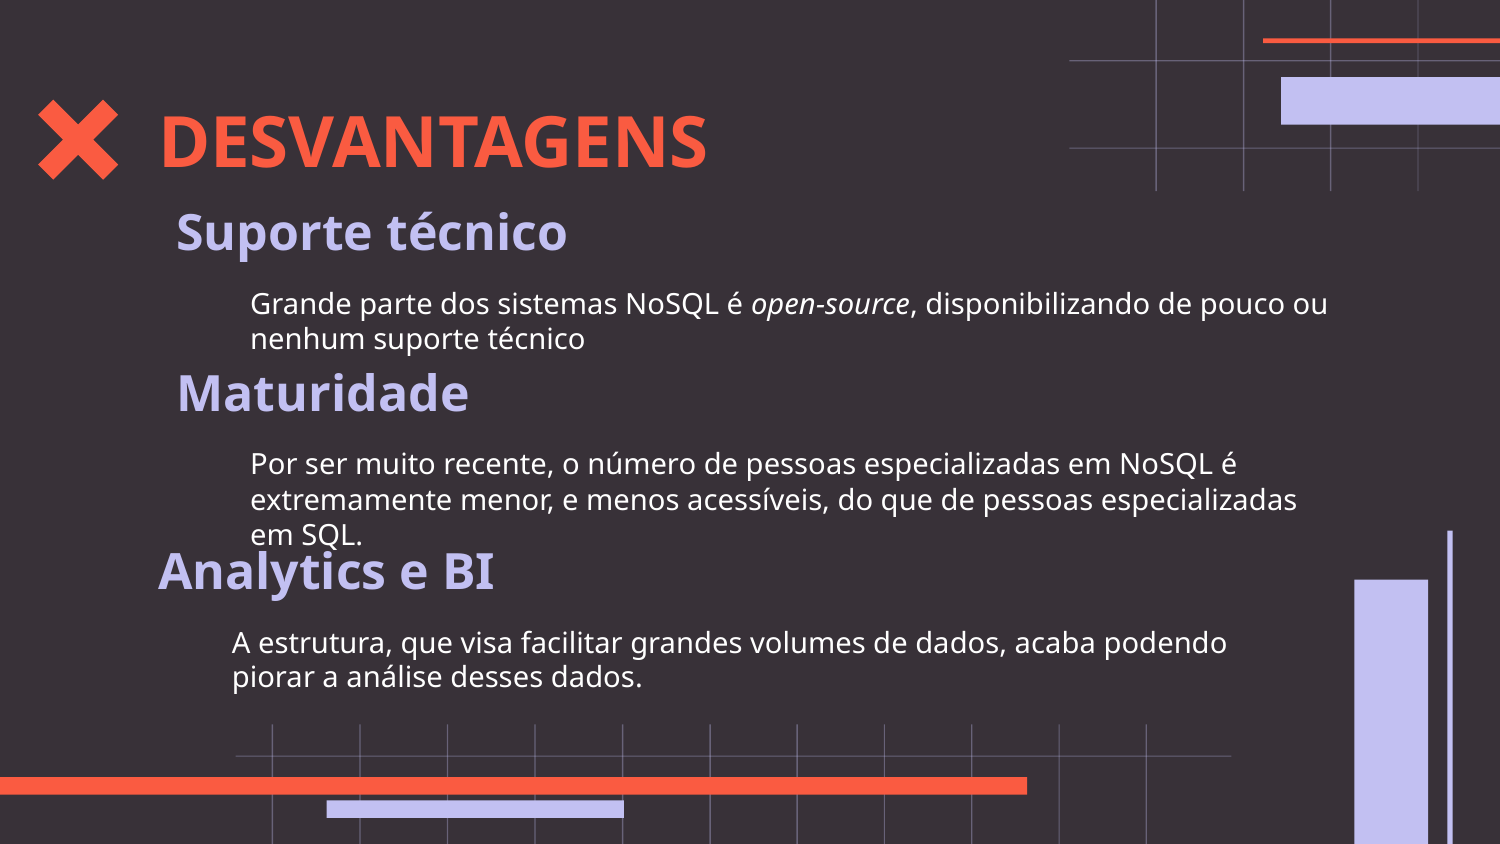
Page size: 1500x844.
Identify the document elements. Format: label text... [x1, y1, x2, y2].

title Suporte técnico [161, 206, 920, 255]
title Analytics e BI [143, 545, 704, 594]
subtitle Por ser muito recente, o número de pessoas especializadas em NoSQL é extremamente menor, e menos acessíveis, do que de pessoas especializadas em SQL. [235, 430, 1327, 498]
title DESVANTAGENS [143, 88, 1355, 192]
title Maturidade [161, 367, 545, 416]
subtitle Grande parte dos sistemas NoSQL é open-source, disponibilizando de pouco ou nenhum suporte técnico [235, 269, 1355, 353]
subtitle A estrutura, que visa facilitar grandes volumes de dados, acaba podendo piorar a análise desses dados. [216, 608, 1308, 676]
